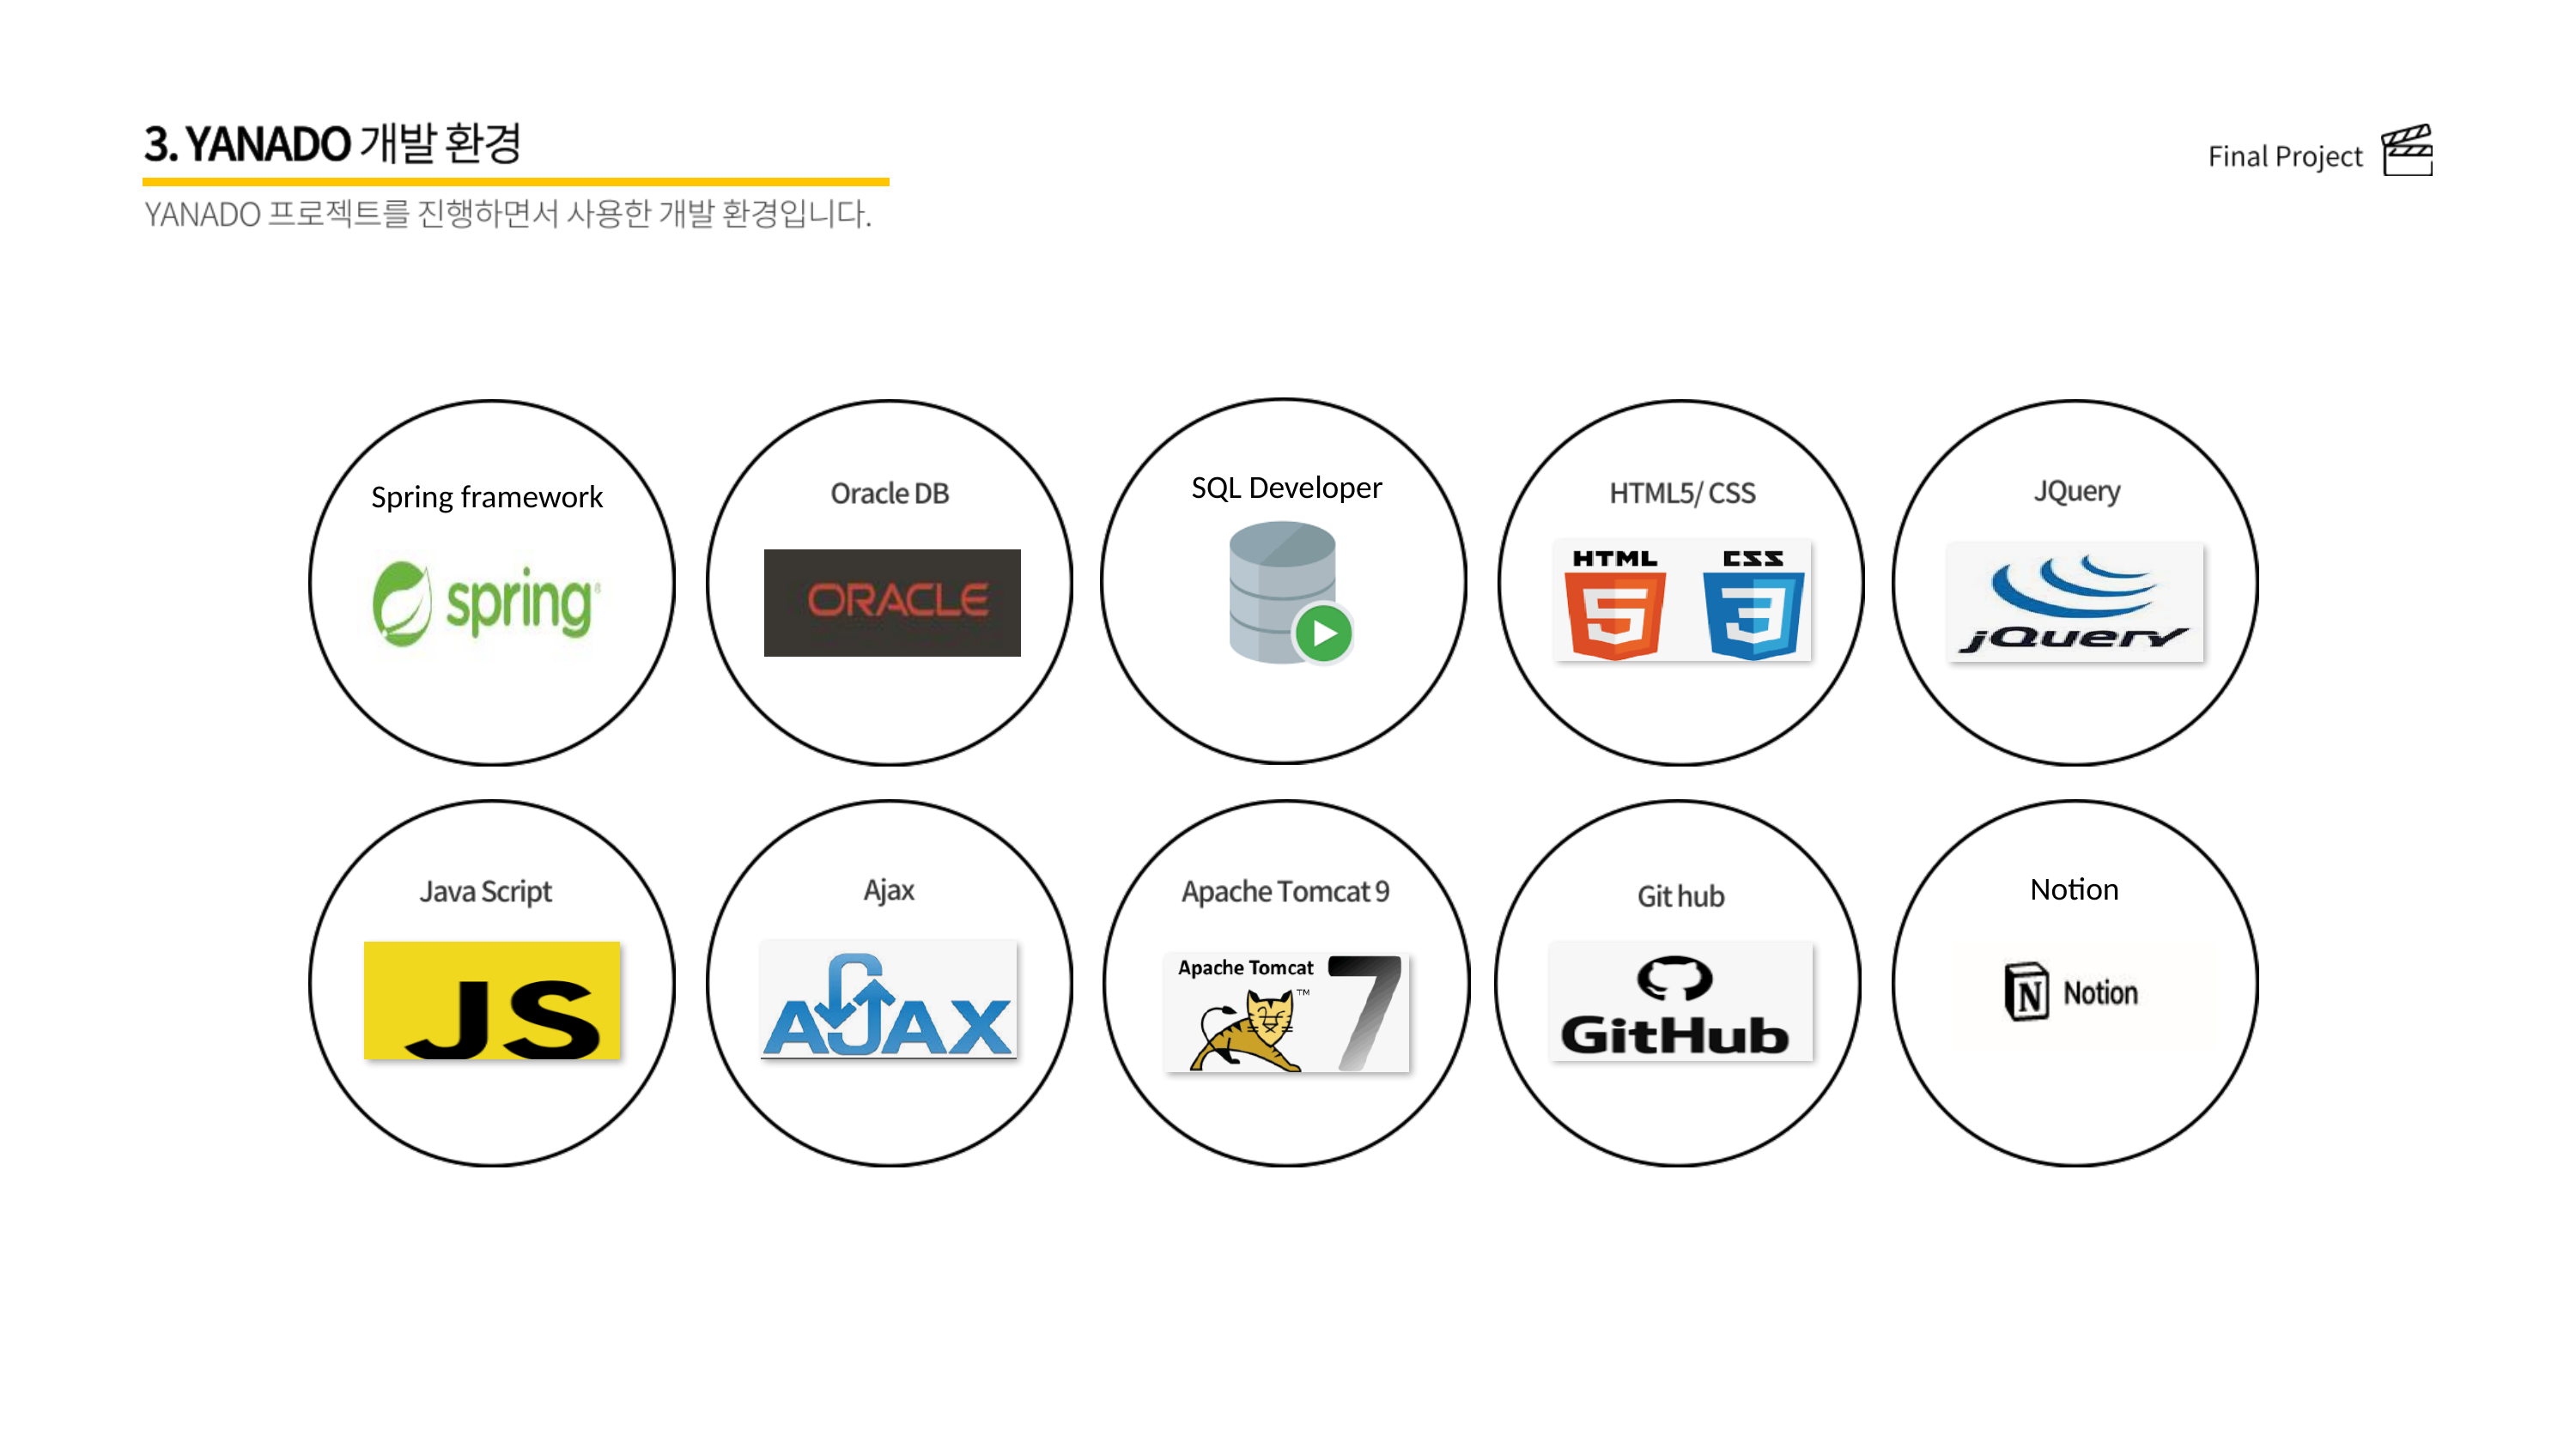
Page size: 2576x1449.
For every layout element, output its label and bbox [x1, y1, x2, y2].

text_box [308, 399, 2259, 1167]
picture [137, 103, 890, 244]
picture [1820, 132, 2376, 186]
picture [2381, 124, 2433, 177]
picture [1099, 397, 1467, 765]
